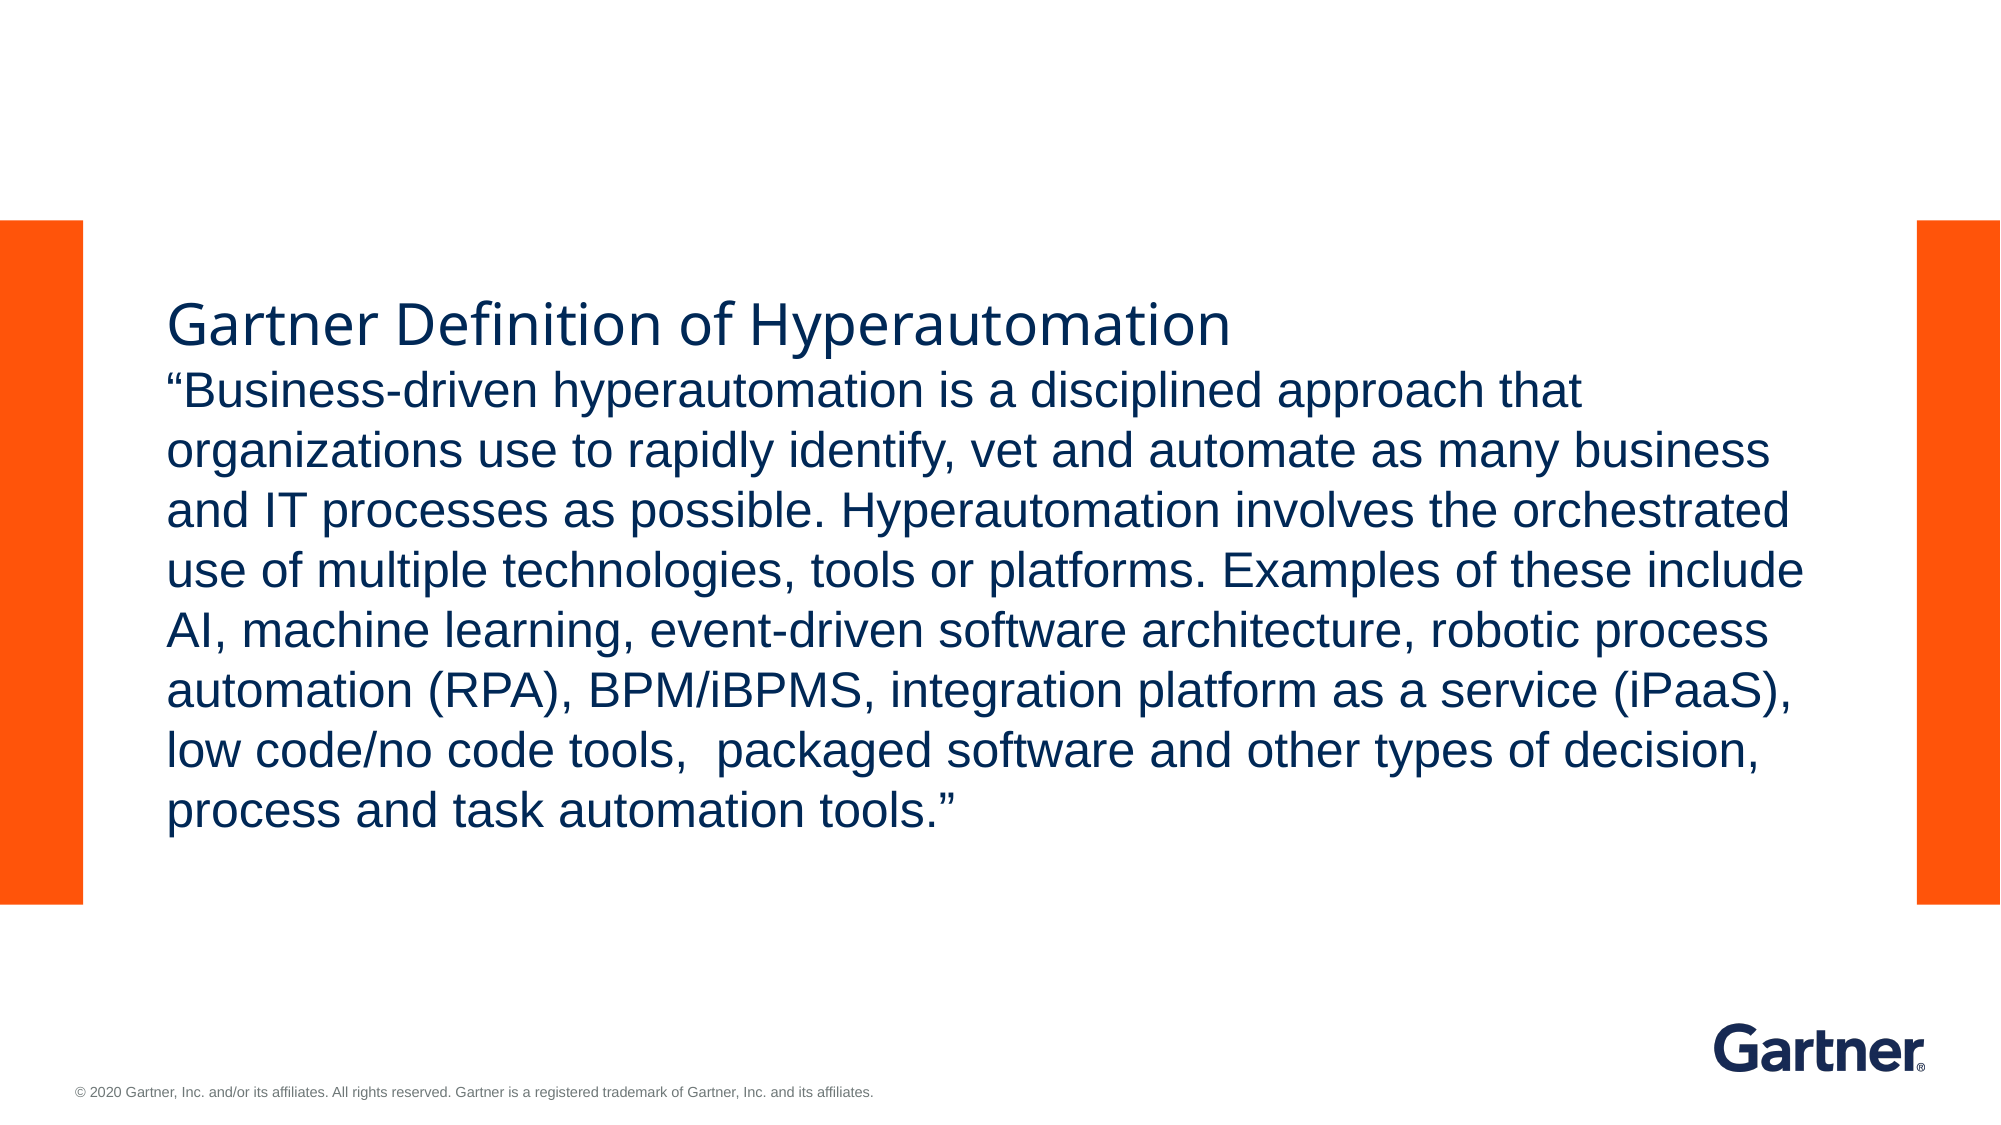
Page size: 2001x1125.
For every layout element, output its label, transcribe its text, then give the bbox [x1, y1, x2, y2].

title Gartner Definition of Hyperautomation “Business-driven hyperautomation is a disciplined approach that organizations use to rapidly identify, vet and automate as many business and IT processes as possible. Hyperautomation involves the orchestrated use of multiple technologies, tools or platforms. Examples of these include AI, machine learning, event-driven software architecture, robotic process automation (RPA), BPM/iBPMS, integration platform as a service (iPaaS), low code/no code tools, packaged software and other types of decision, process and task automation tools.” [166, 221, 1867, 904]
picture [1714, 1023, 1925, 1072]
